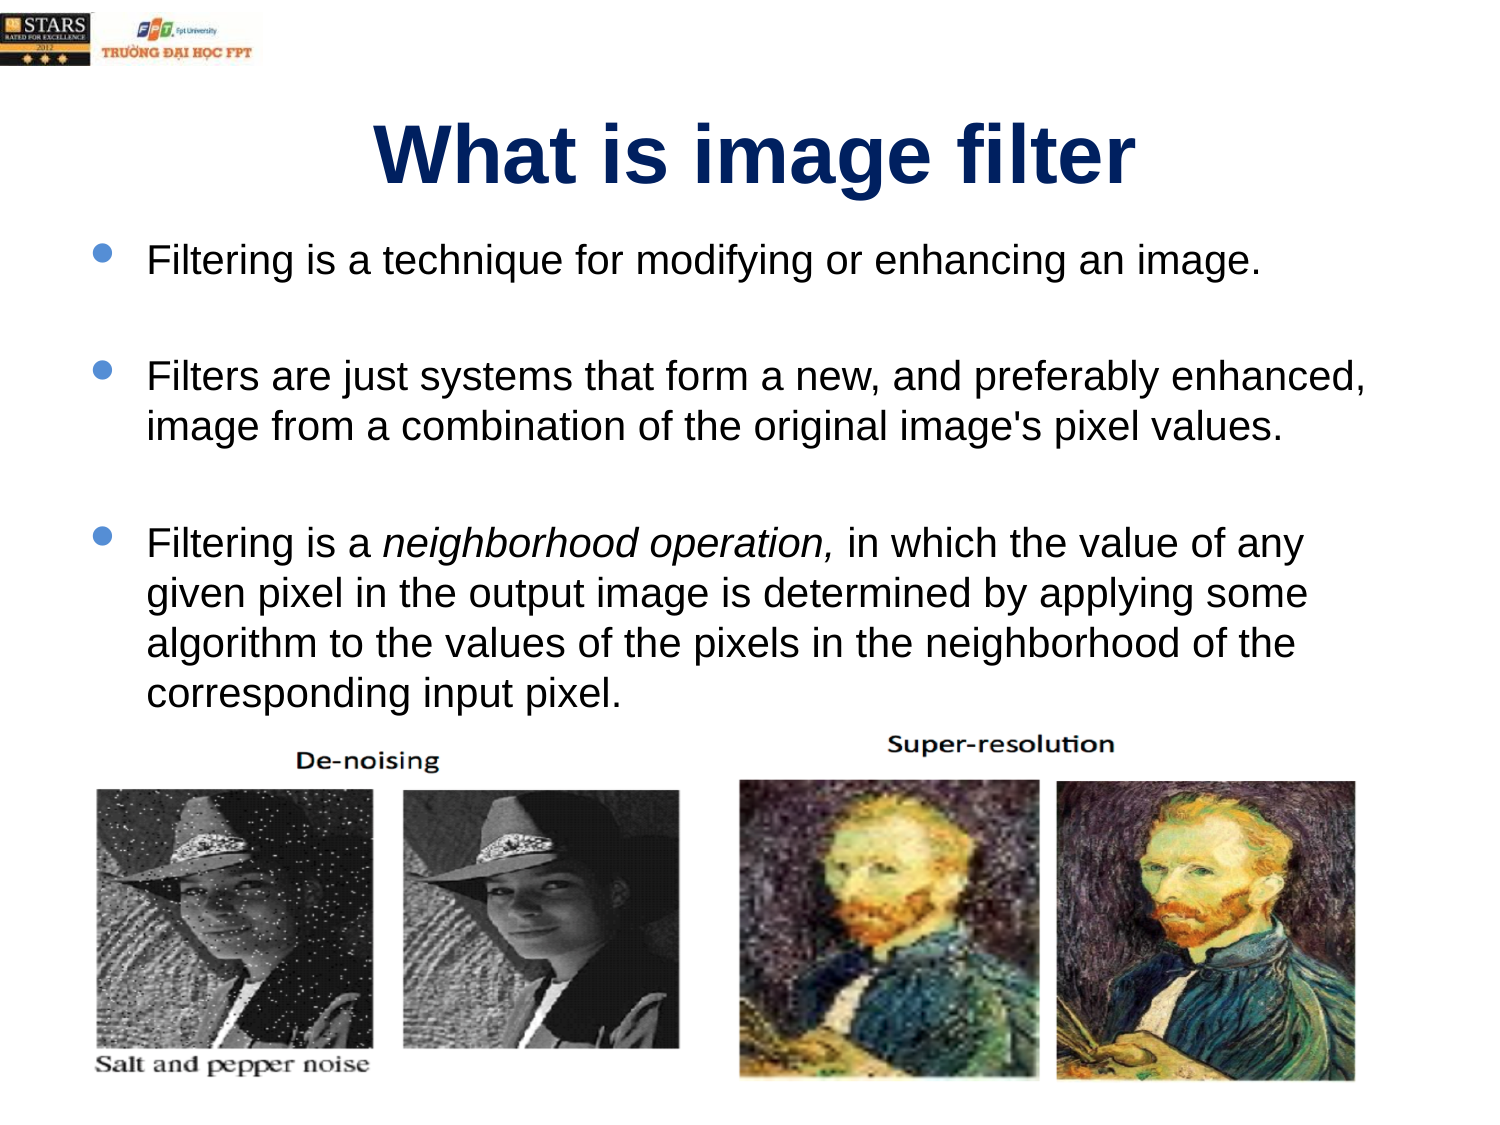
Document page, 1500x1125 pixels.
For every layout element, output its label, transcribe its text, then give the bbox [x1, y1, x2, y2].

title What is image filter [80, 97, 1431, 203]
list Filtering is a technique for modifying or enhancing an image. Filters are just systems that form a new, and preferably enhanced, image from a combination of the original image's pixel values. Filtering is a neighborhood operation, in which the value of any given pixel in the output image is determined by applying some algorithm to the values of the pixels in the neighborhood of the corresponding input pixel. [75, 224, 1425, 788]
picture [74, 724, 1363, 1091]
picture [0, 12, 263, 66]
